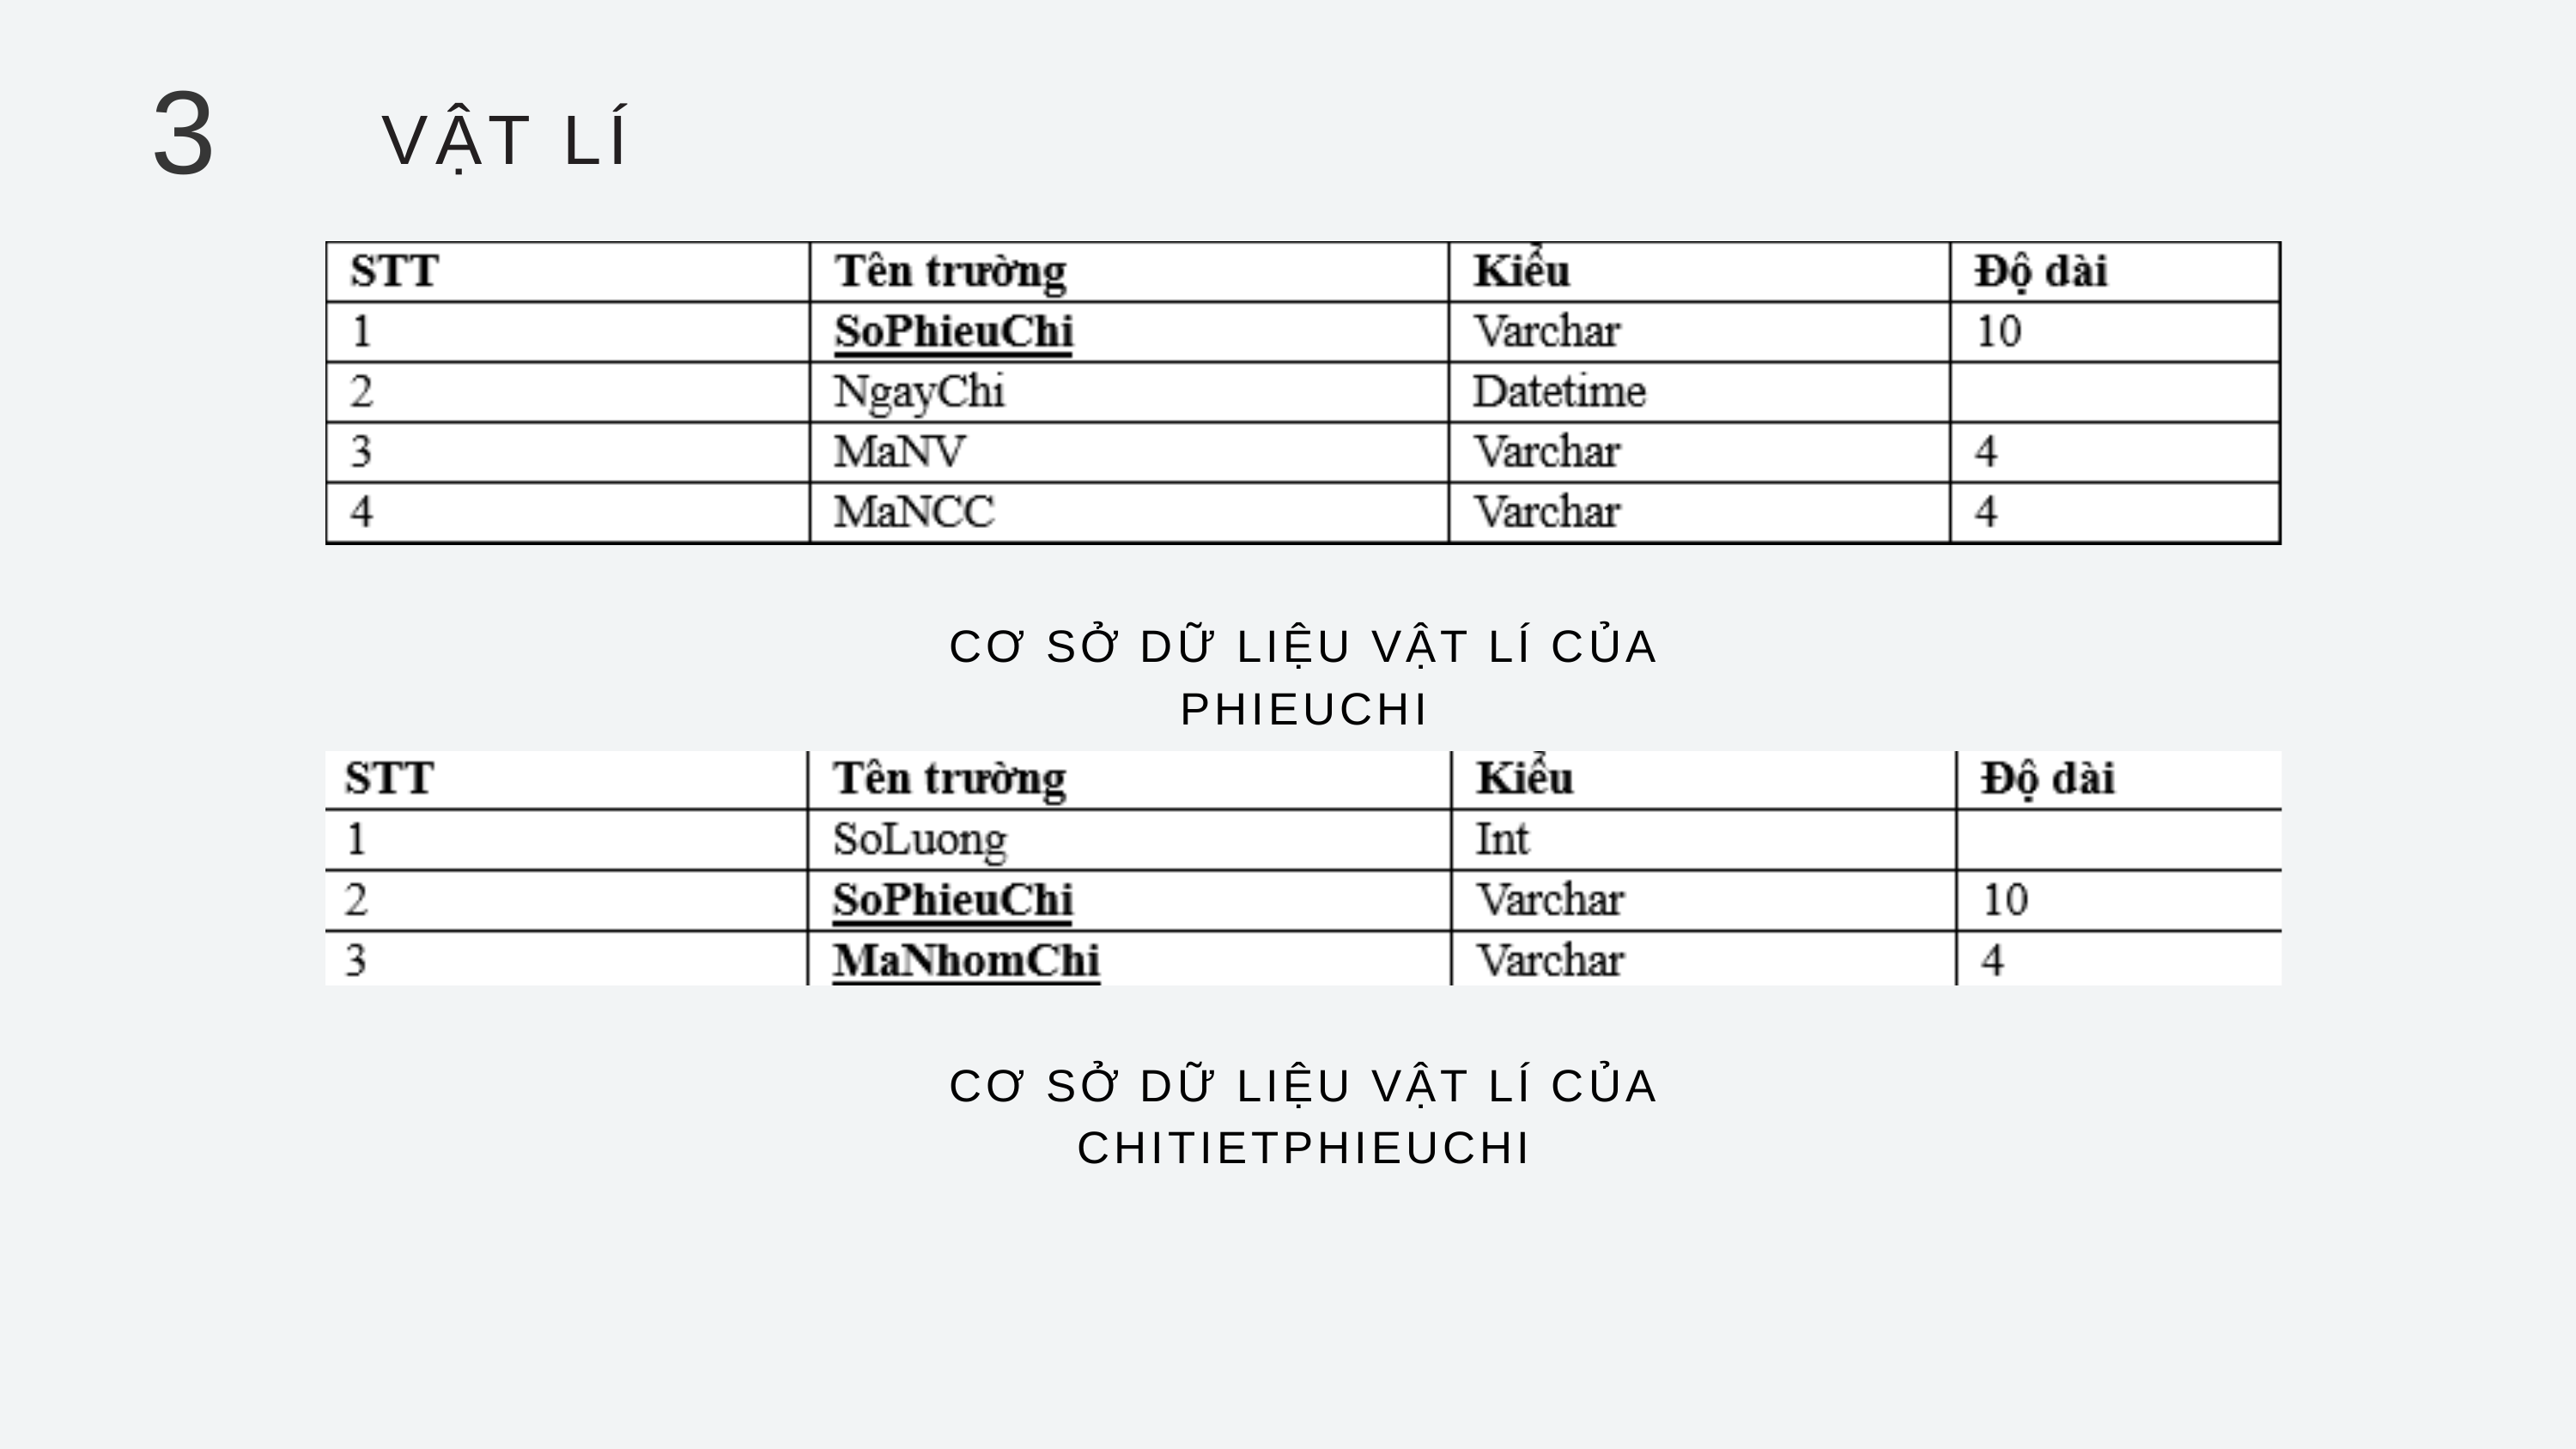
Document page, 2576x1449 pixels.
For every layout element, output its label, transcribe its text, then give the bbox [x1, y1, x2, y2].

text_box CƠ SỞ DỮ LIỆU VẬT LÍ CỦA CHITIETPHIEUCHI [745, 1048, 1862, 1173]
text_box CƠ SỞ DỮ LIỆU VẬT LÍ CỦA PHIEUCHI [841, 609, 1766, 734]
text_box [325, 241, 2282, 545]
text_box [325, 751, 2282, 985]
text_box 3 [81, 54, 287, 197]
text_box VẬT LÍ [381, 82, 2168, 179]
